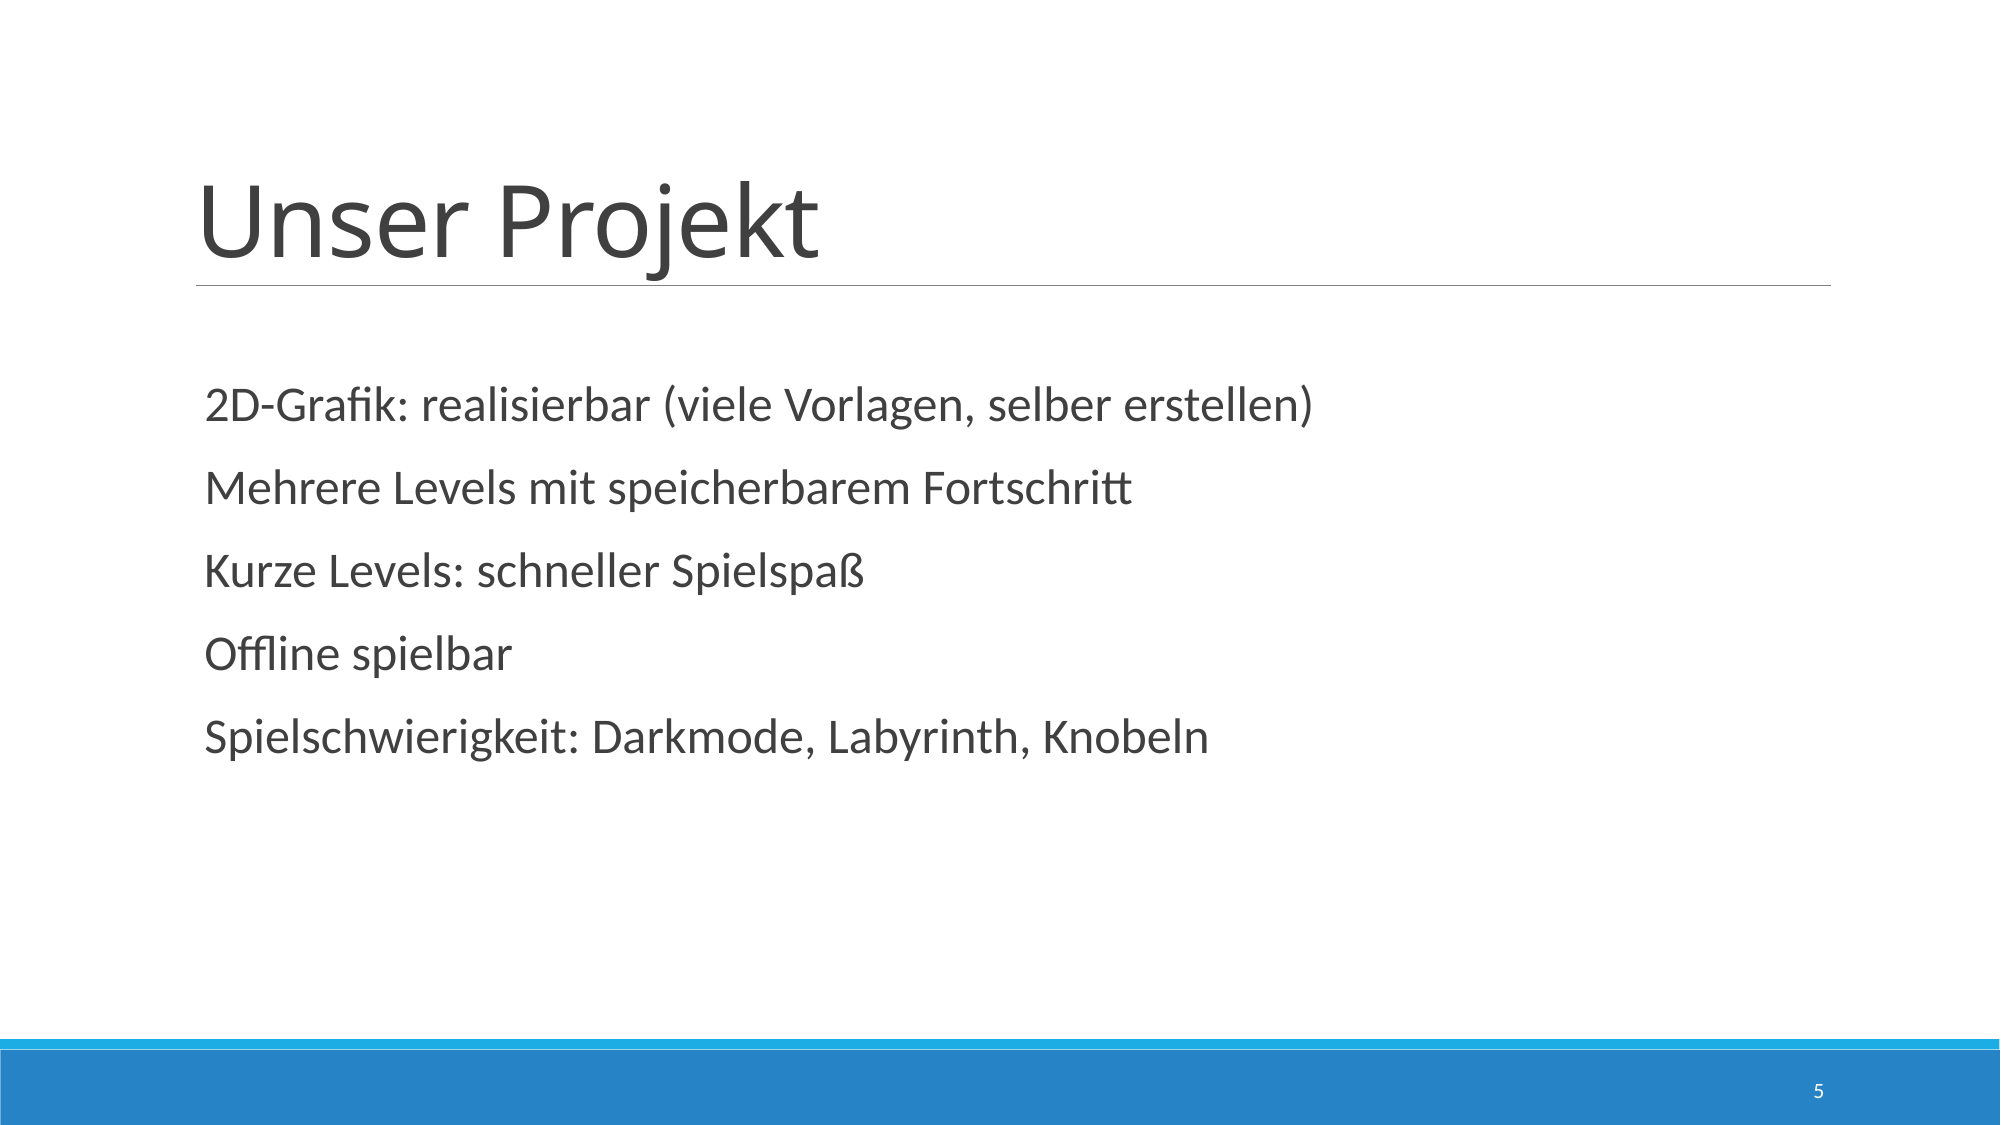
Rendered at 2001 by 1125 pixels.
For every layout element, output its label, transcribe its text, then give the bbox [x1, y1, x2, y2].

title Unser Projekt [180, 47, 1830, 285]
slide_number 5 [1624, 1059, 1840, 1120]
list 2D-Grafik: realisierbar (viele Vorlagen, selber erstellen) Mehrere Levels mit speicherbarem Fortschritt Kurze Levels: schneller Spielspaß Offline spielbar Spielschwierigkeit: Darkmode, Labyrinth, Knobeln [189, 370, 1840, 1031]
